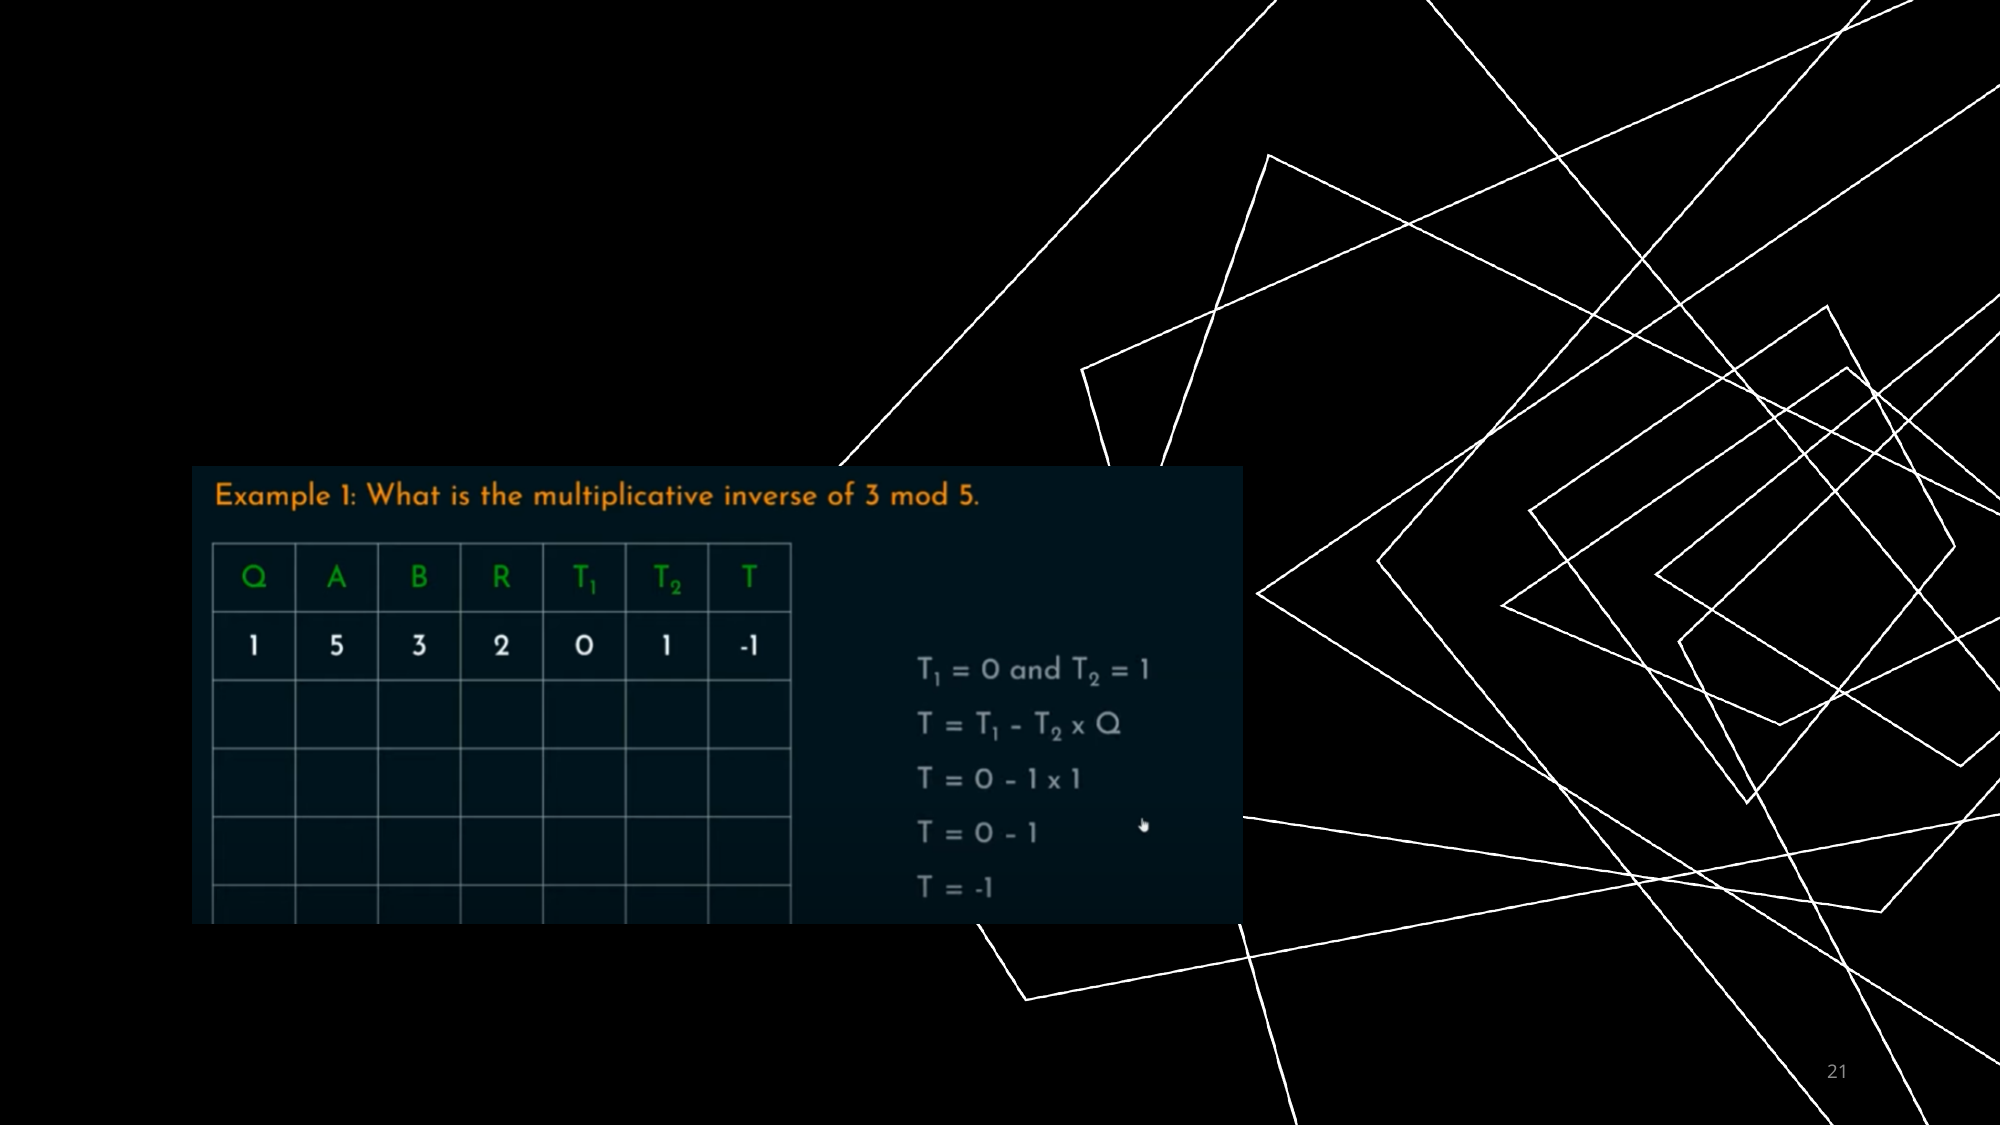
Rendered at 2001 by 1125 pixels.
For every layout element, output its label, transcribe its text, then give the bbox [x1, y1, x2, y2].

slide_number 21 [1701, 1042, 1864, 1103]
picture [693, 0, 2000, 1125]
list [192, 466, 1243, 924]
